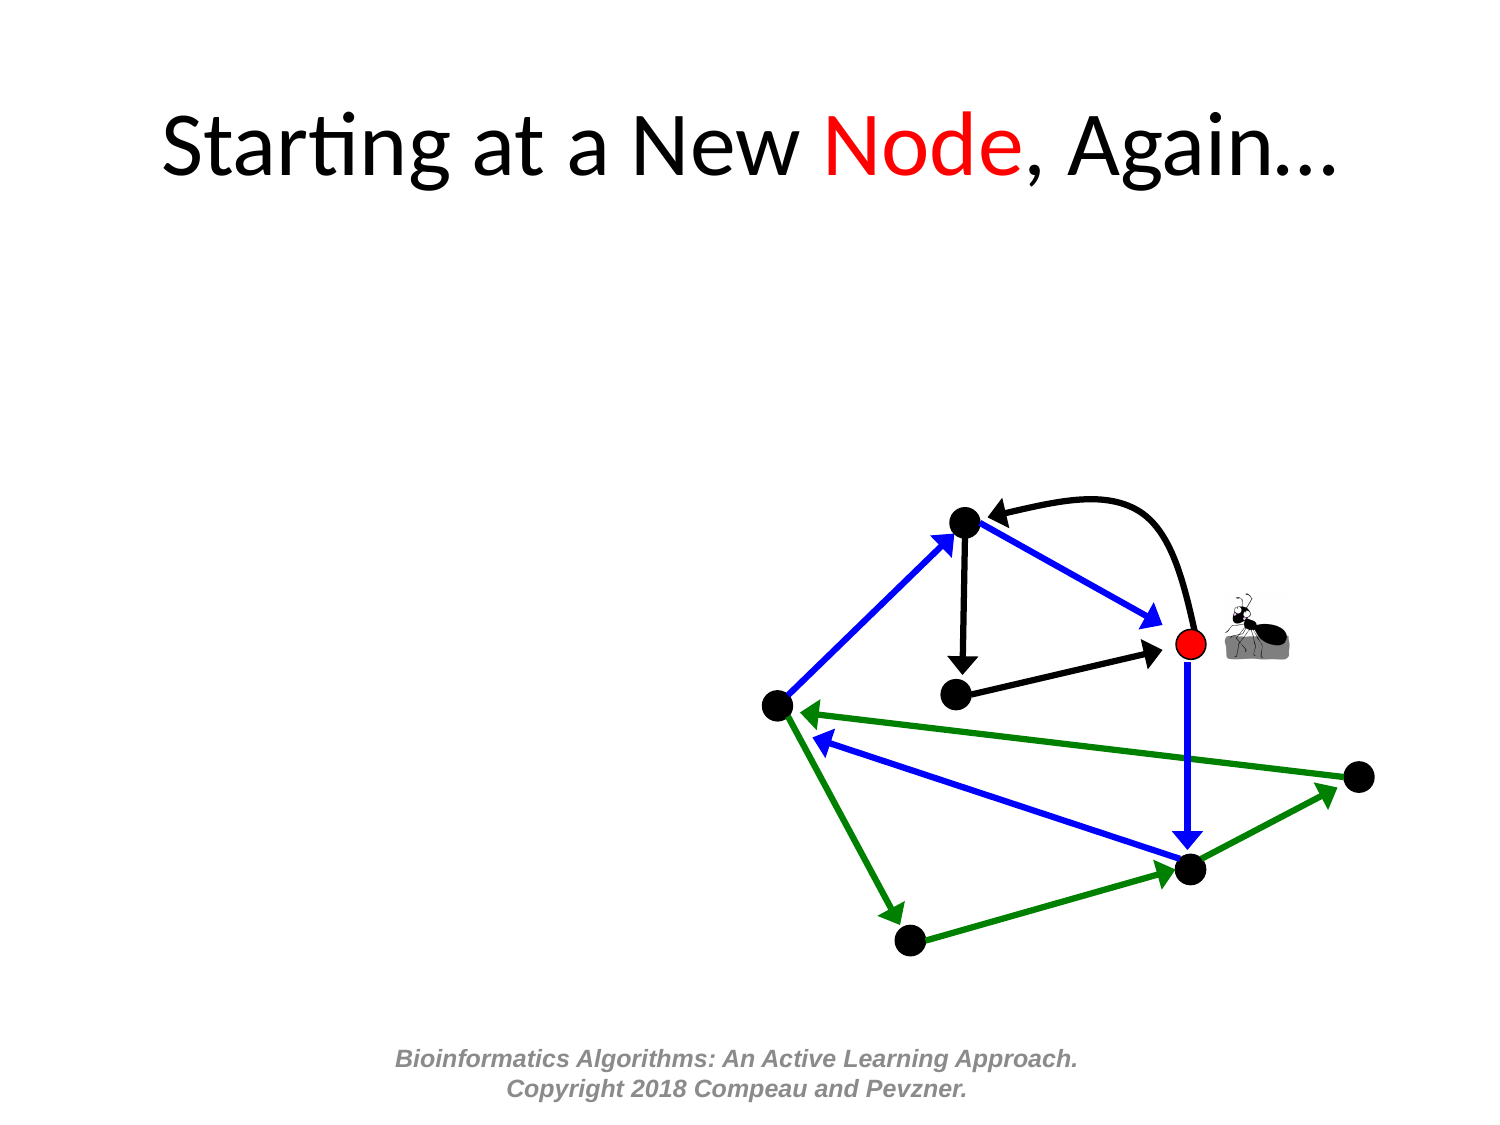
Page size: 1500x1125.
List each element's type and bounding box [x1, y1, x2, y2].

text_box [739, 499, 1374, 983]
picture [1224, 593, 1290, 660]
footer [324, 1042, 1150, 1103]
title [75, 45, 1425, 233]
